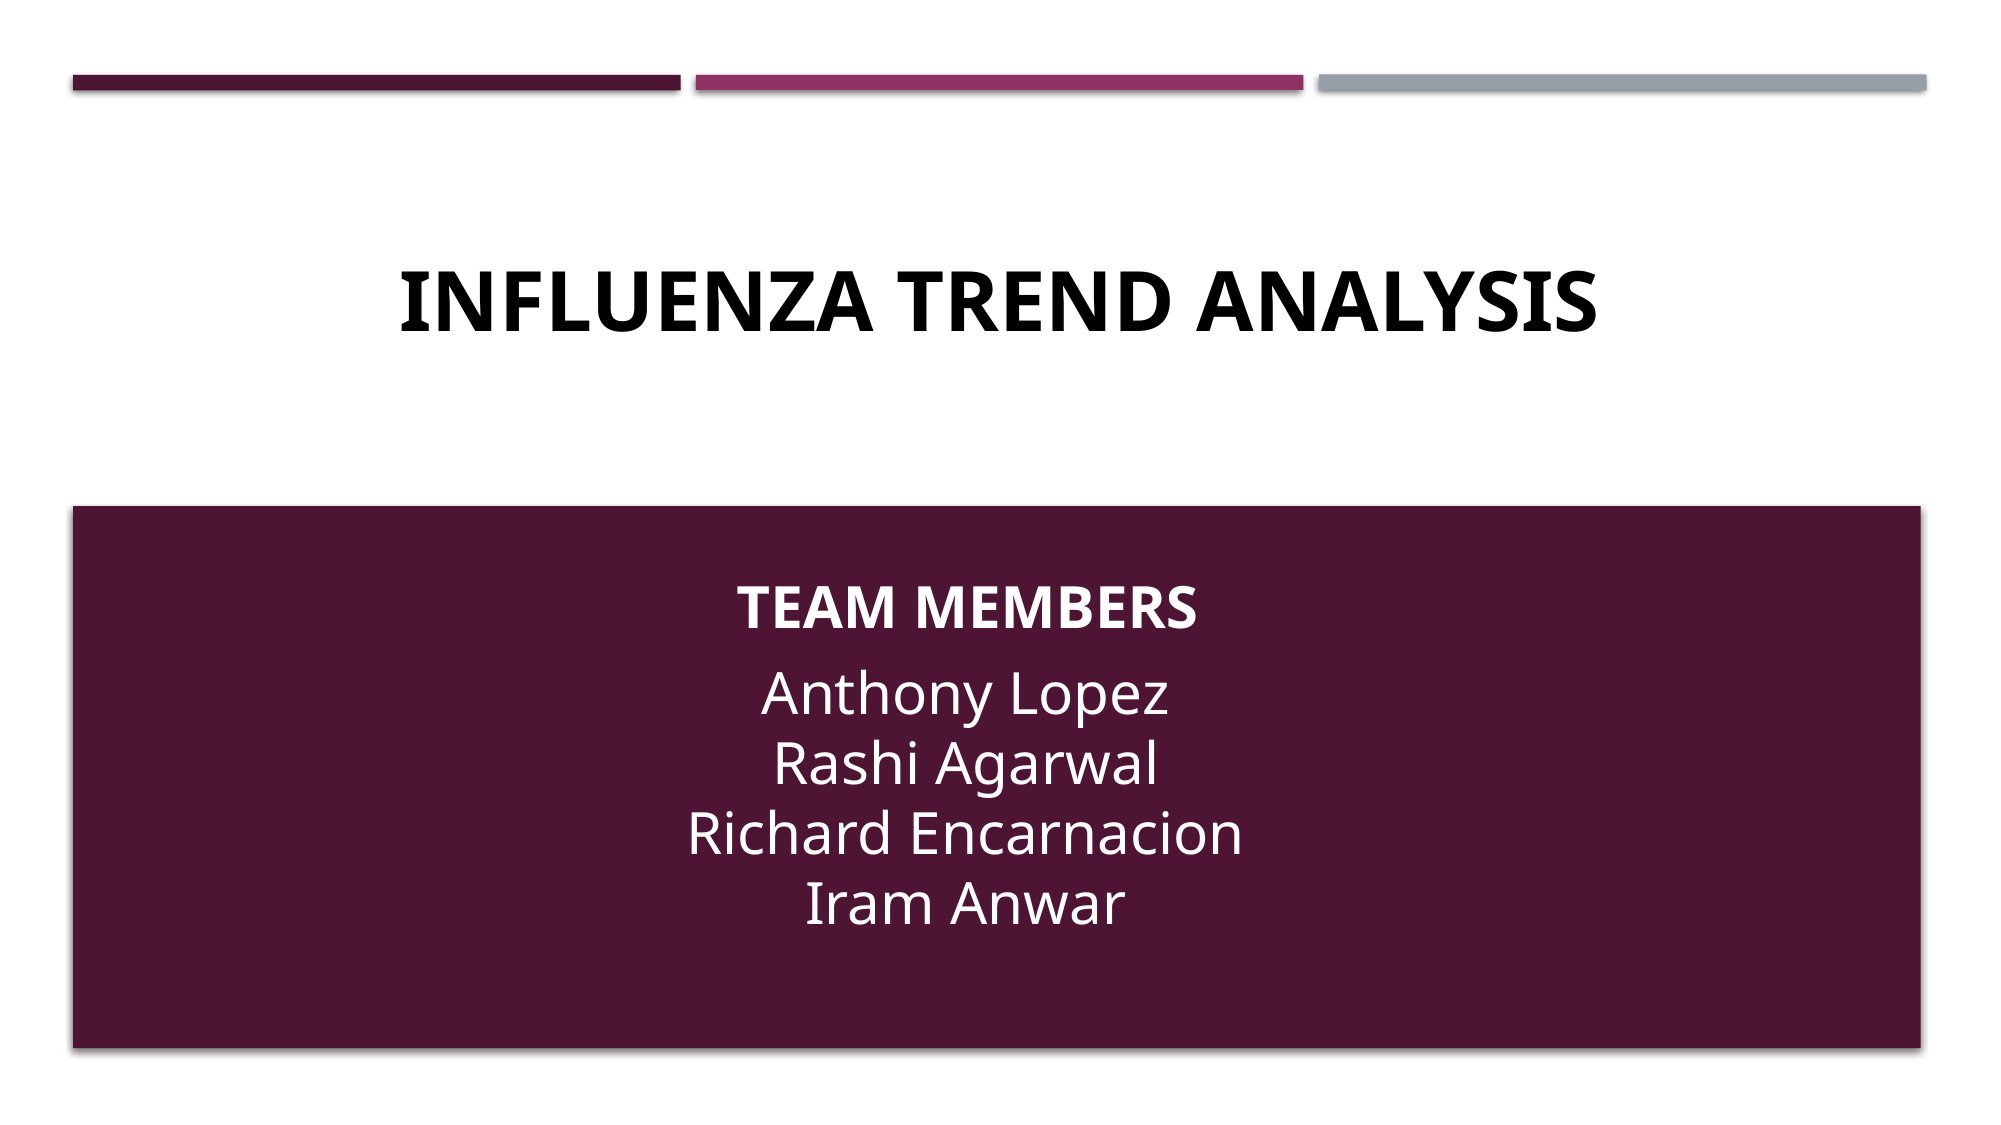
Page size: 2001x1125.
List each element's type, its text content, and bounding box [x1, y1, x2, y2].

subtitle Influenza Trend Analysis [219, 240, 1781, 386]
text_box Anthony Lopez Rashi Agarwal Richard Encarnacion Iram Anwar [671, 648, 1260, 944]
text_box TEAM MEMBERS [721, 562, 1213, 648]
